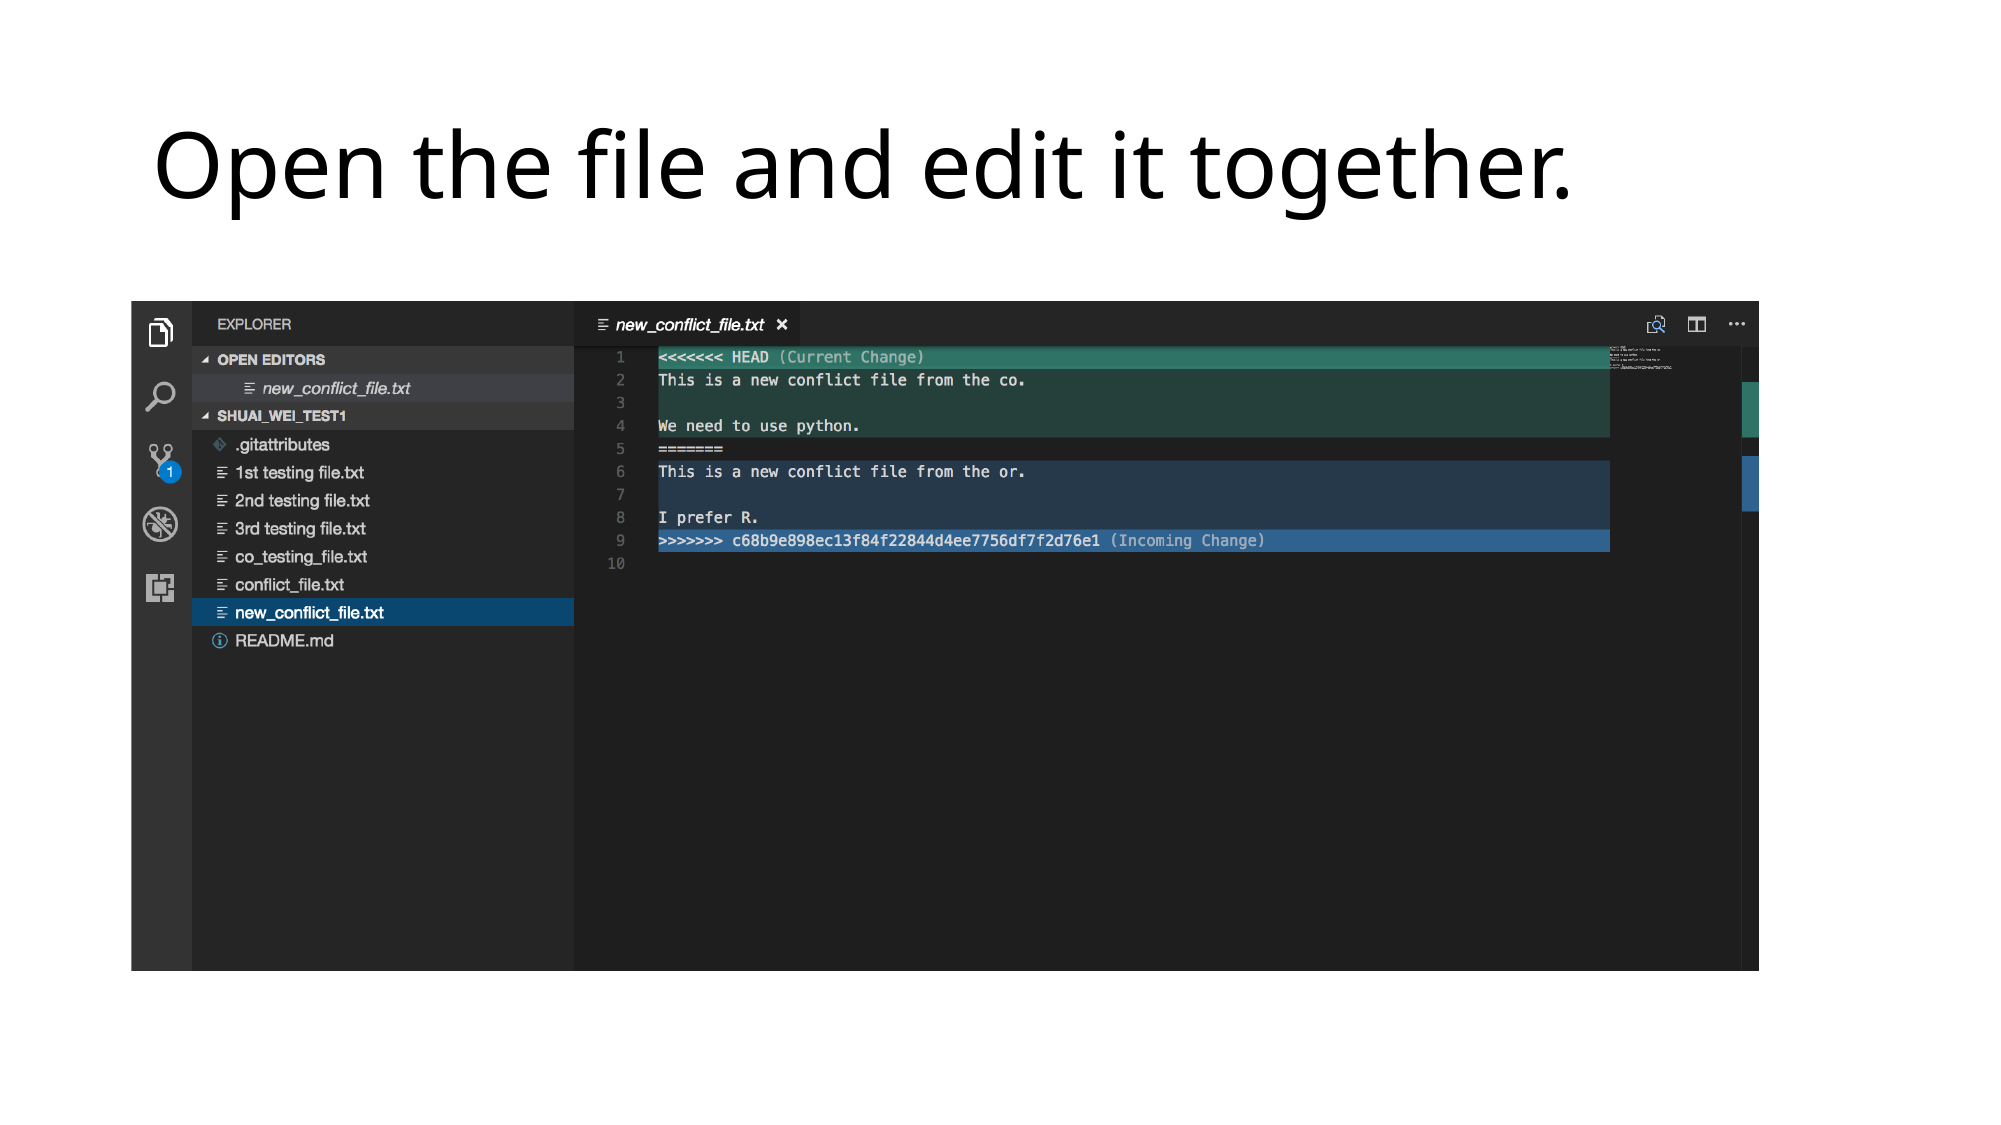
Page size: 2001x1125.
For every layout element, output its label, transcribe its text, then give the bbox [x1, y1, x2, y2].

title Open the file and edit it together. [137, 59, 1863, 278]
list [131, 301, 1760, 971]
